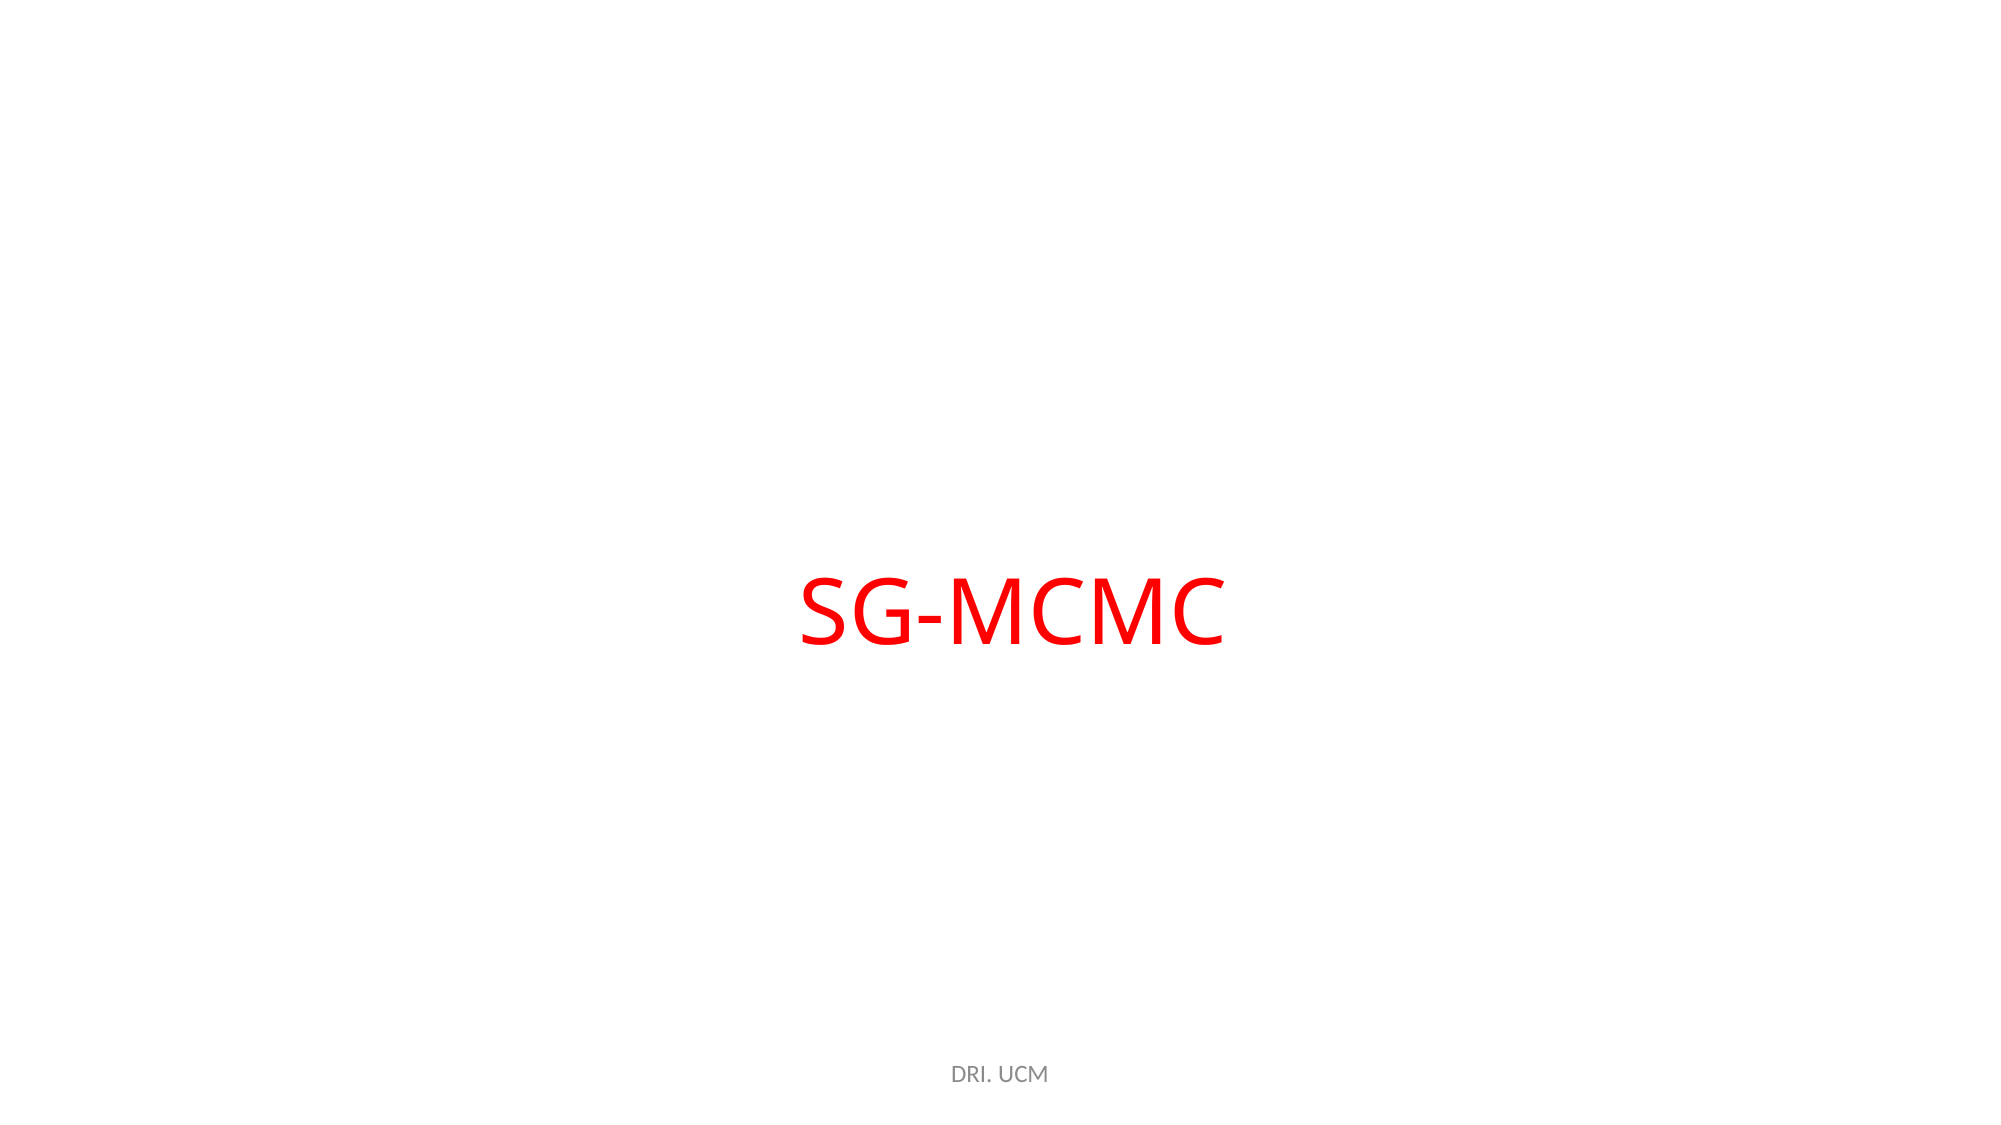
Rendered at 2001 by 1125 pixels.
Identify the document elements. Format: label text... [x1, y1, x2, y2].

list SG-MCMC [137, 299, 1863, 1014]
footer DRI. UCM [662, 1042, 1338, 1103]
